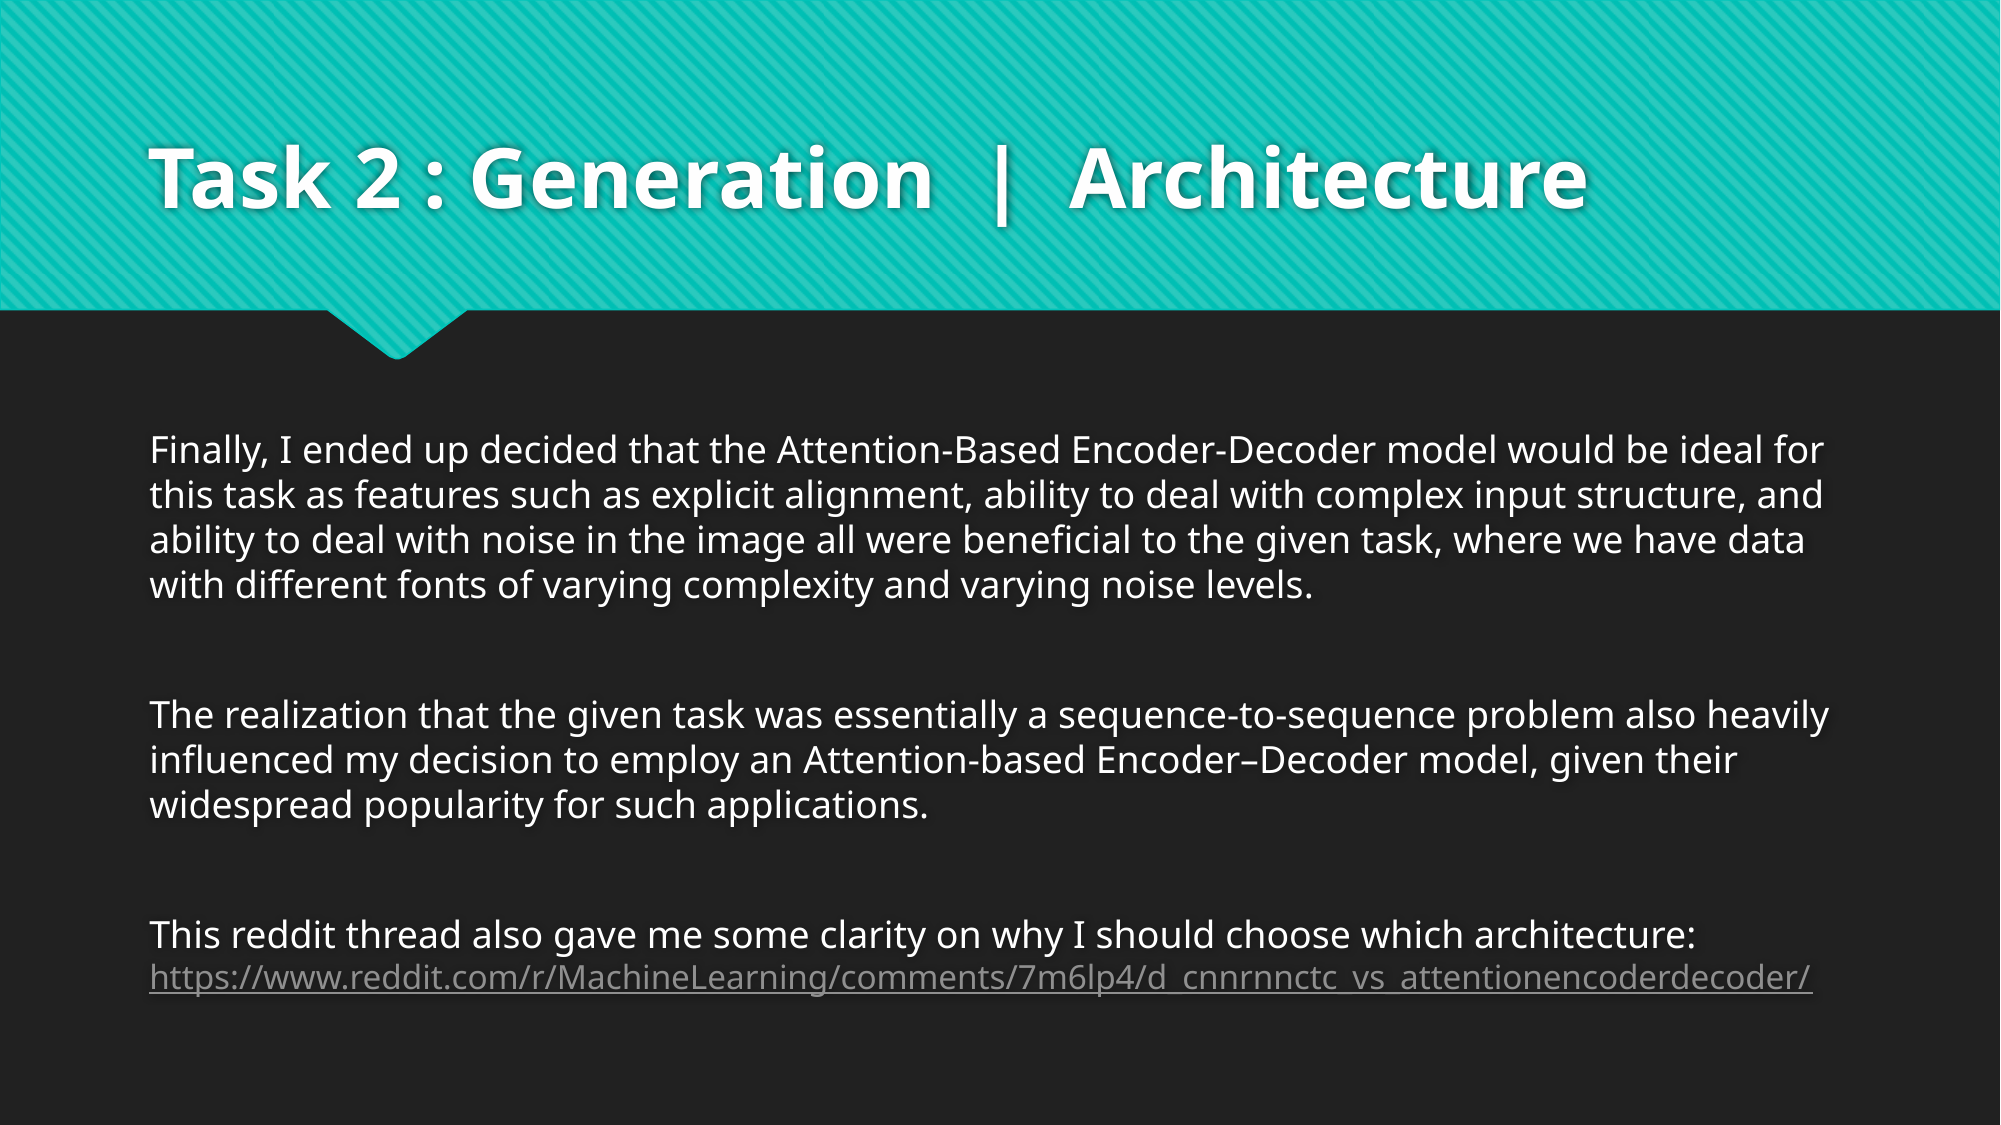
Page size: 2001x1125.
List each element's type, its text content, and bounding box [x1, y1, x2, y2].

title Task 2 : Generation | Architecture [132, 73, 1868, 233]
list Finally, I ended up decided that the Attention-Based Encoder-Decoder model would be ideal for this task as features such as explicit alignment, ability to deal with complex input structure, and ability to deal with noise in the image all were beneficial to the given task, where we have data with different fonts of varying complexity and varying noise levels. The realization that the given task was essentially a sequence-to-sequence problem also heavily influenced my decision to employ an Attention-based Encoder–Decoder model, given their widespread popularity for such applications. This reddit thread also gave me some clarity on why I should choose which architecture: https://www.reddit.com/r/MachineLearning/comments/7m6lp4/d_cnnrnnctc_vs_attentionencoderdecoder/ [134, 364, 1866, 1063]
